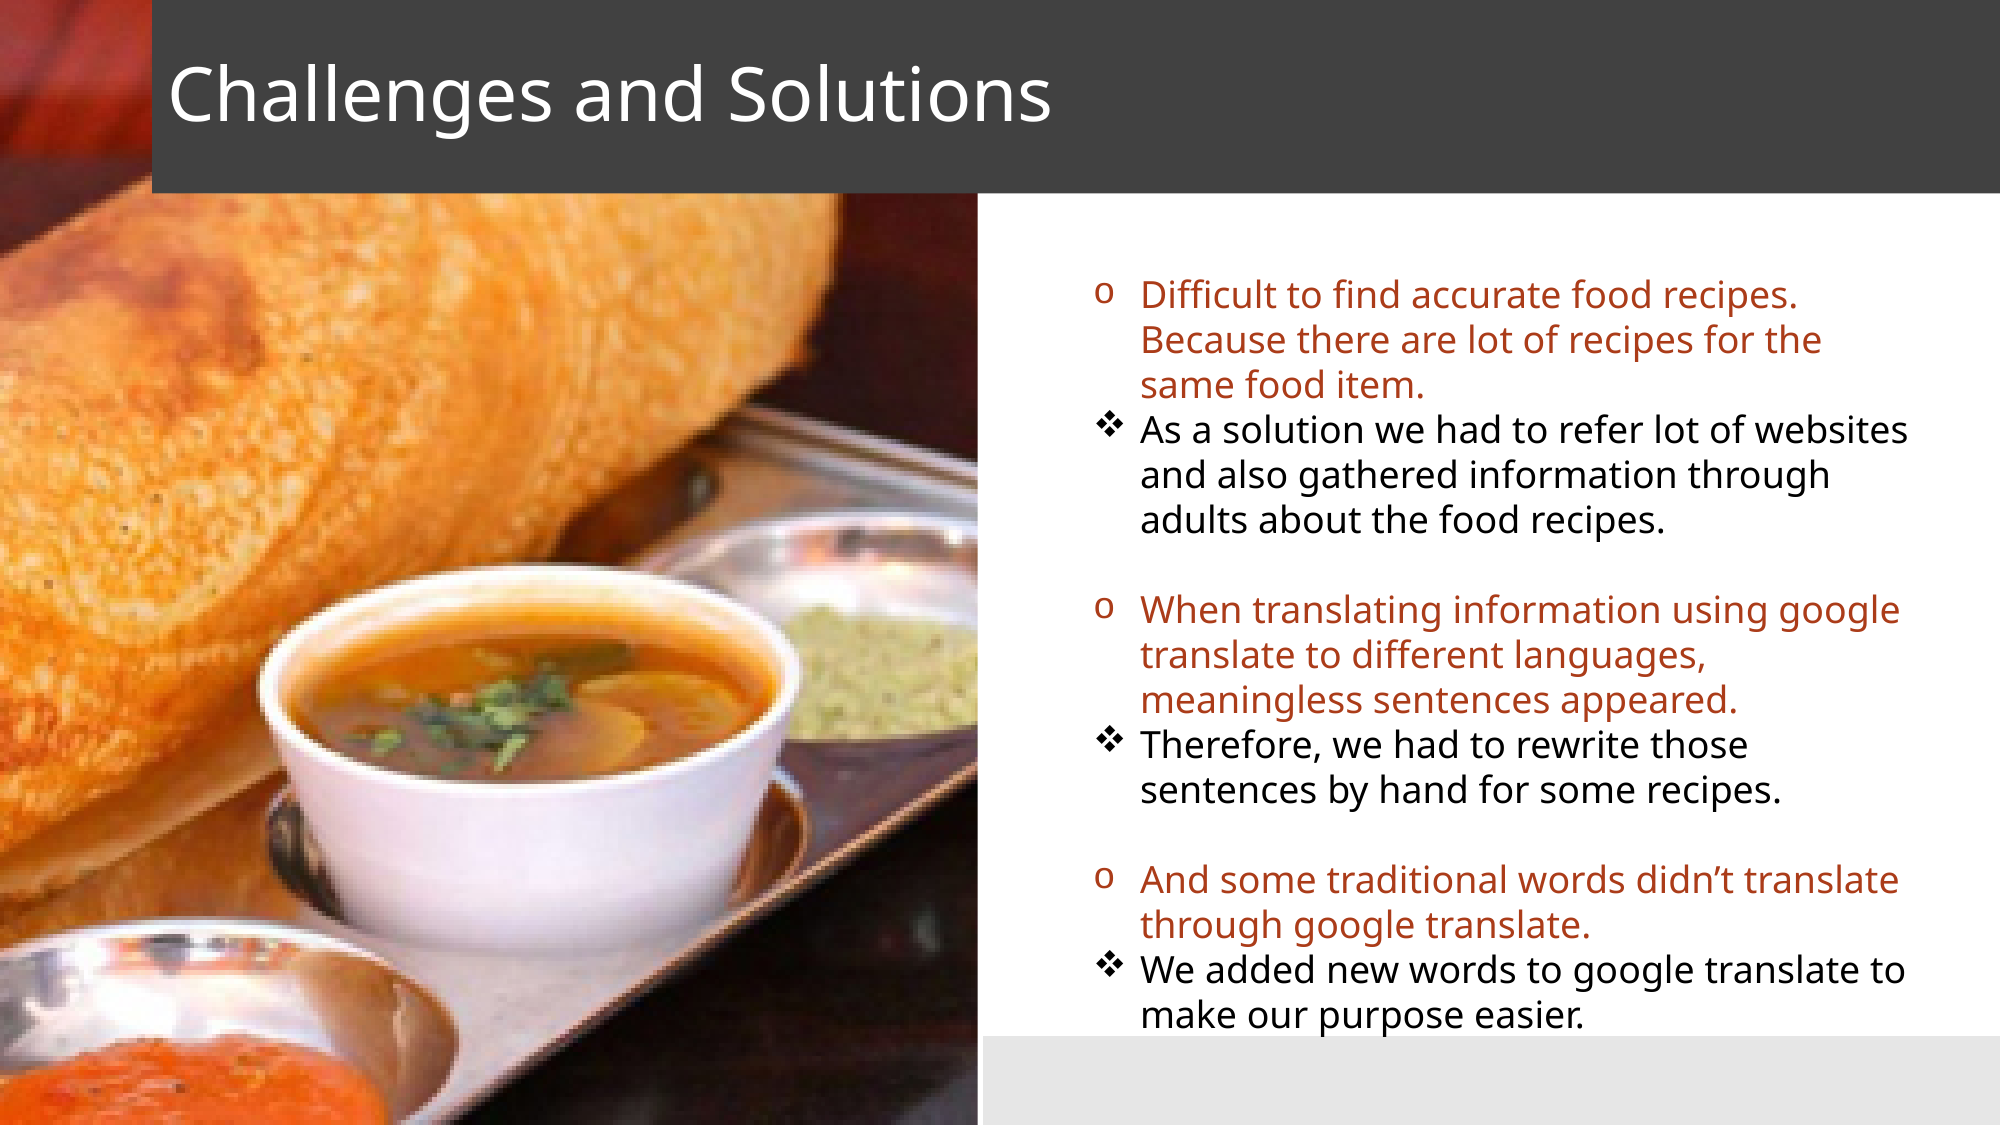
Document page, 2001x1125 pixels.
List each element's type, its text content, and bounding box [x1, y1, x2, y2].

title Challenges and Solutions [978, 0, 2000, 194]
text_box Difficult to find accurate food recipes. Because there are lot of recipes for the same food item. As a solution we had to refer lot of websites and also gathered information through adults about the food recipes. When translating information using google translate to different languages, meaningless sentences appeared. Therefore, we had to rewrite those sentences by hand for some recipes. And some traditional words didn’t translate through google translate. We added new words to google translate to make our purpose easier. [1078, 263, 1931, 1125]
picture [0, 0, 978, 1125]
